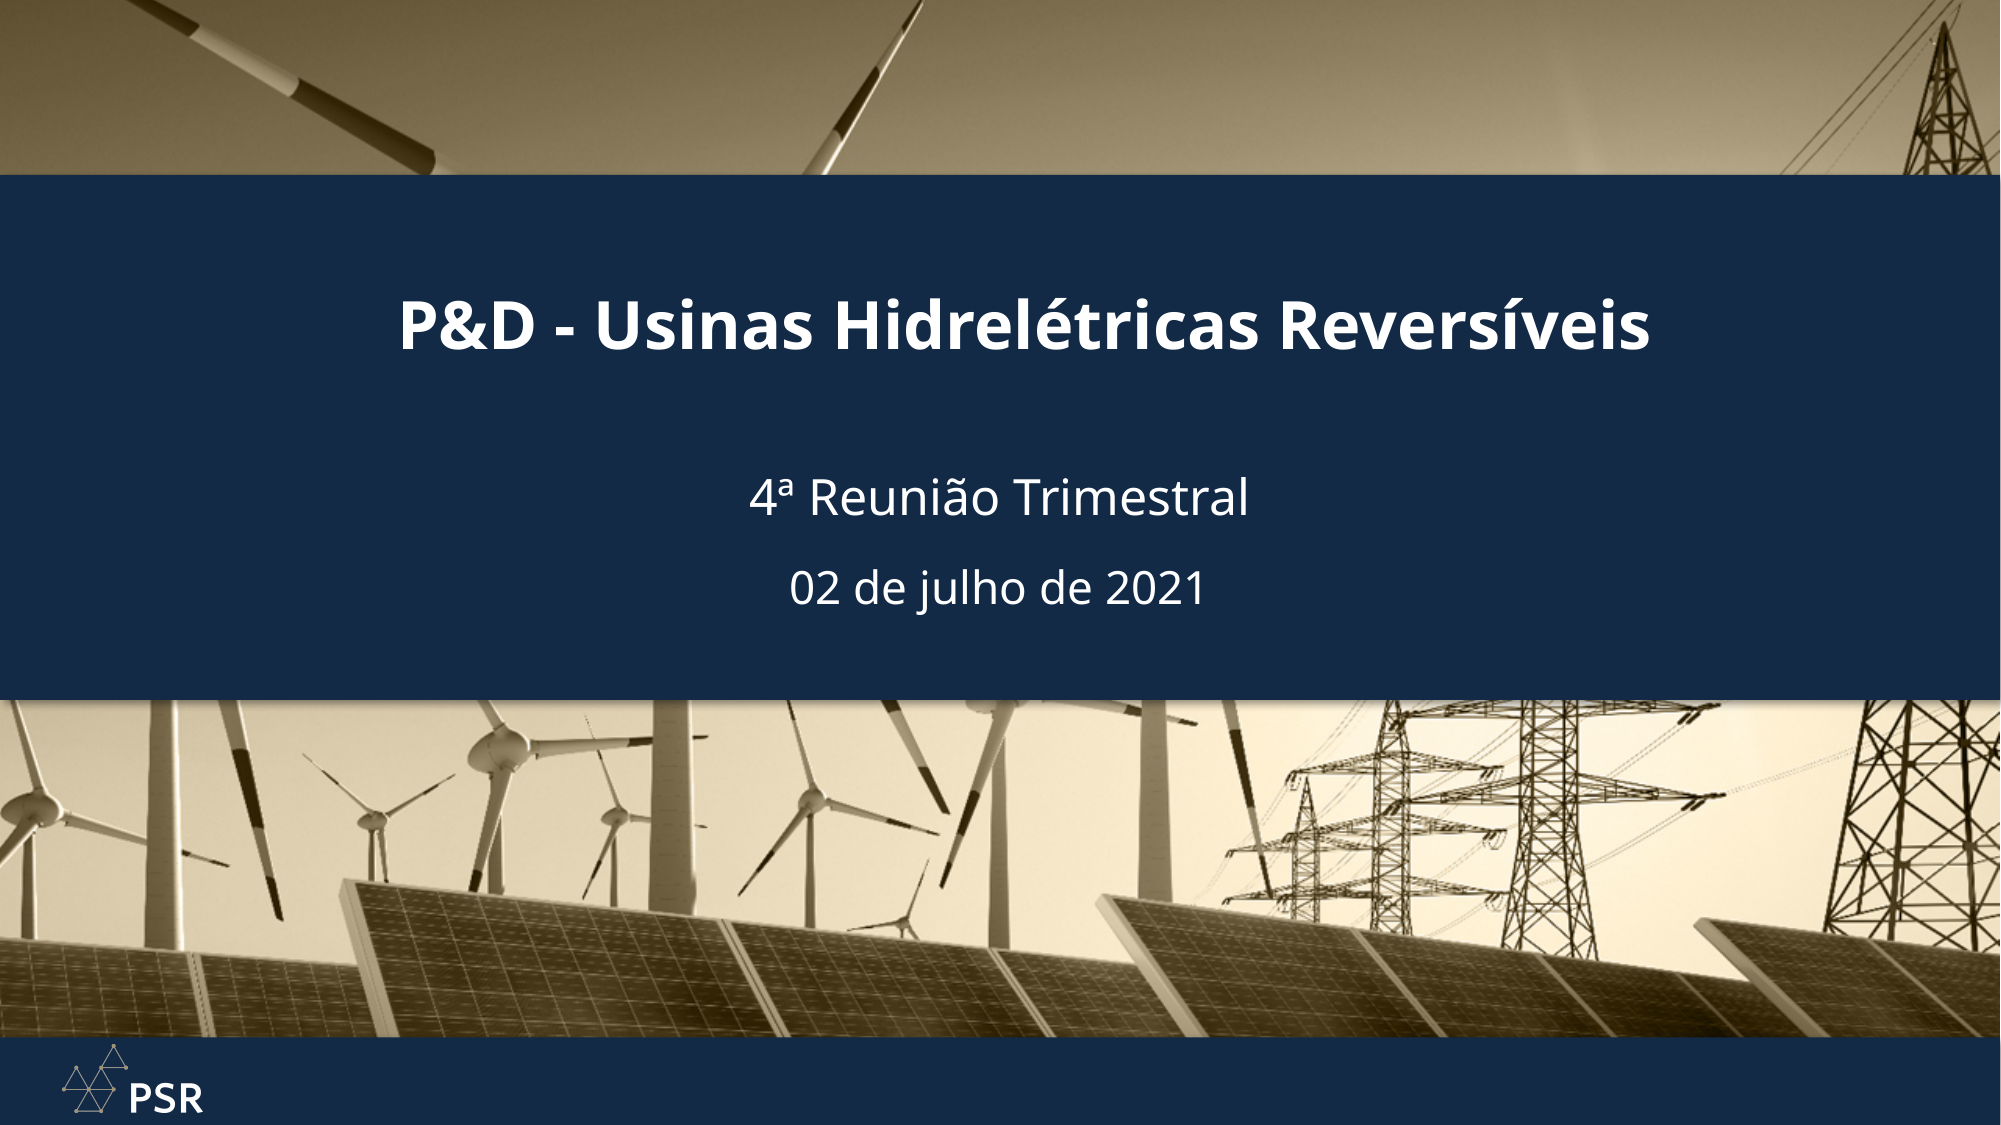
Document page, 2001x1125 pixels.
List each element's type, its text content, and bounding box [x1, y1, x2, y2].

picture [0, 0, 2000, 174]
picture [0, 700, 2000, 1037]
picture [62, 1044, 203, 1113]
title P&D - Usinas Hidrelétricas Reversíveis [187, 211, 1863, 434]
subtitle 4ª Reunião Trimestral 02 de julho de 2021 [299, 449, 1701, 668]
